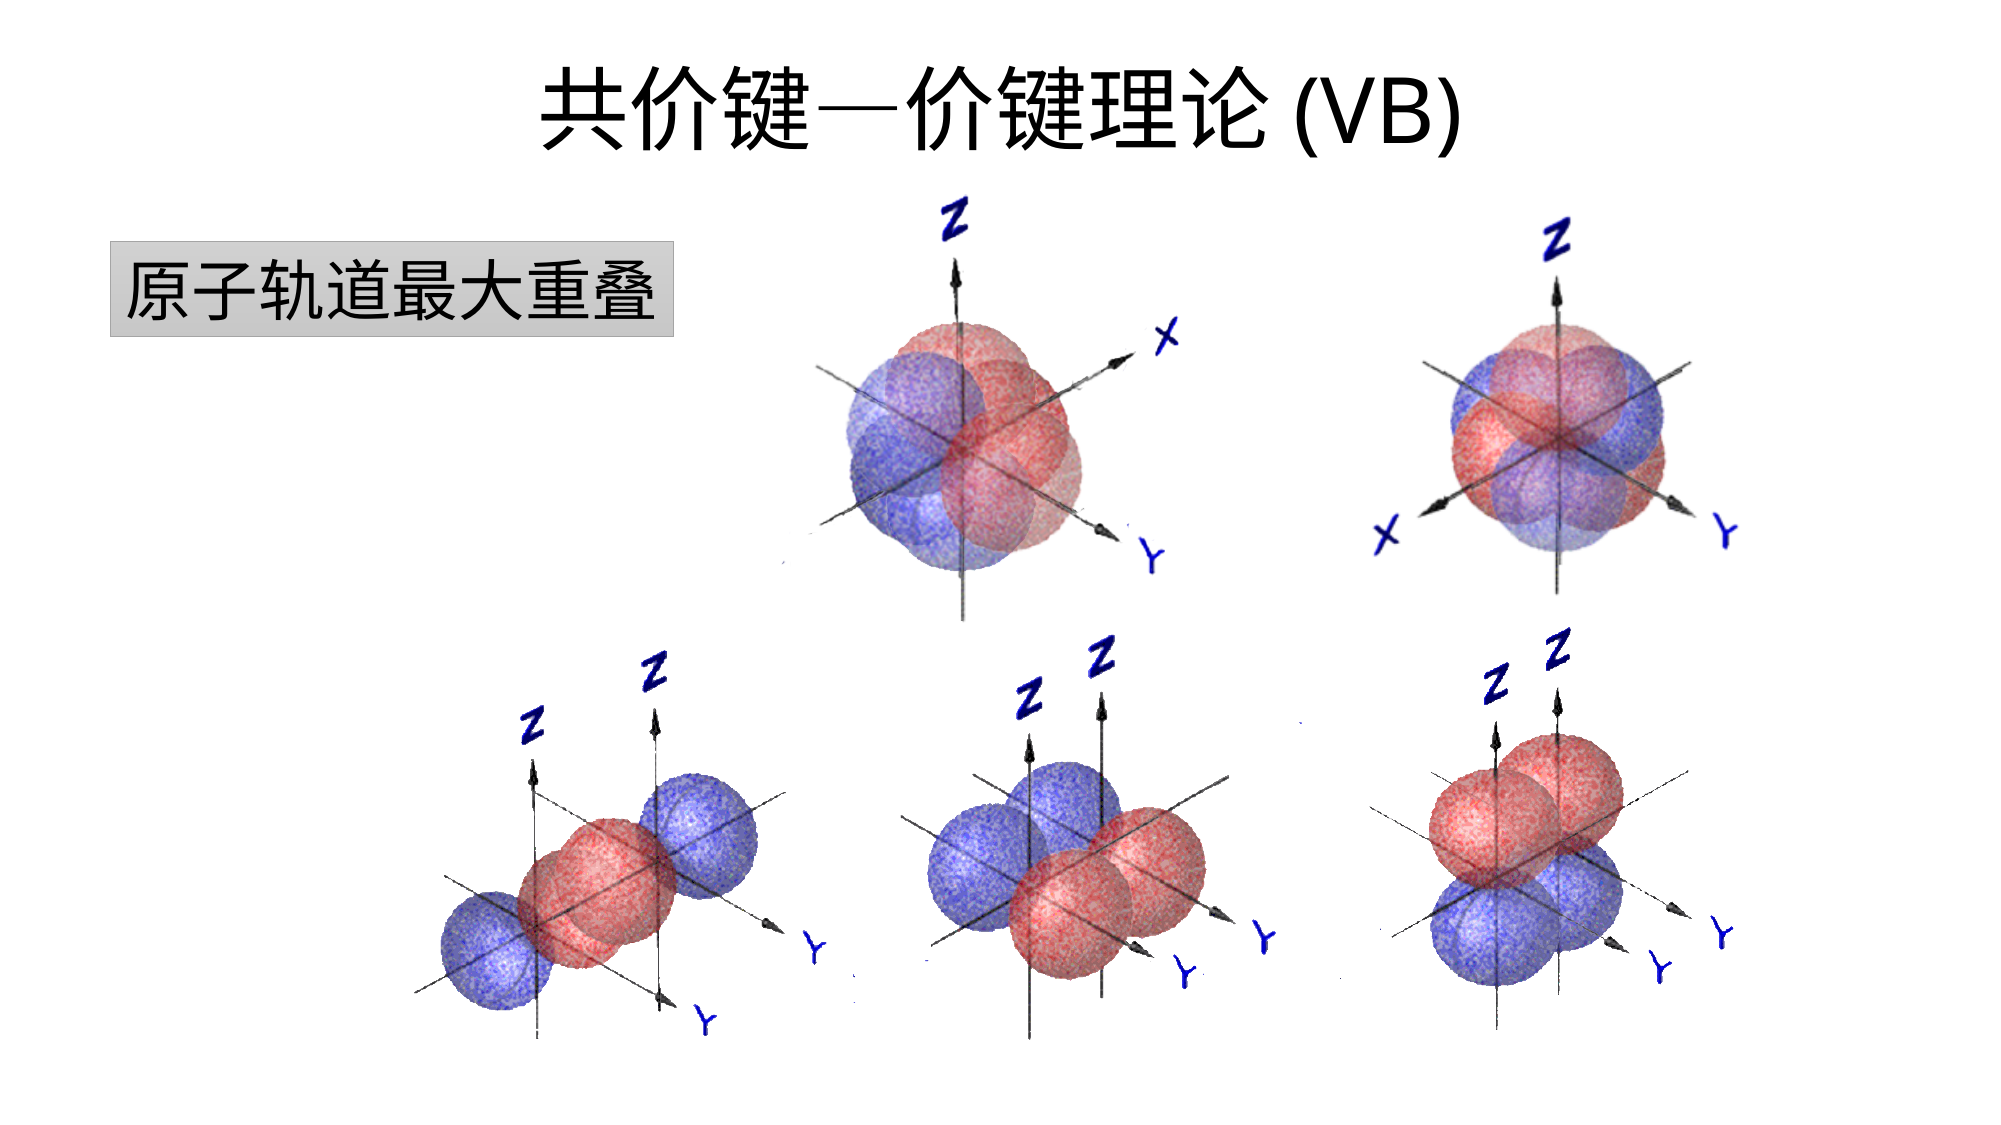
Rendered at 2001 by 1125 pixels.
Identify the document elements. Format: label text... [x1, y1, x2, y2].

text_box 原子轨道最大重叠 [110, 241, 674, 337]
picture [339, 193, 1827, 1092]
text_box 共价键—价键理论(VB) [324, 20, 1675, 208]
